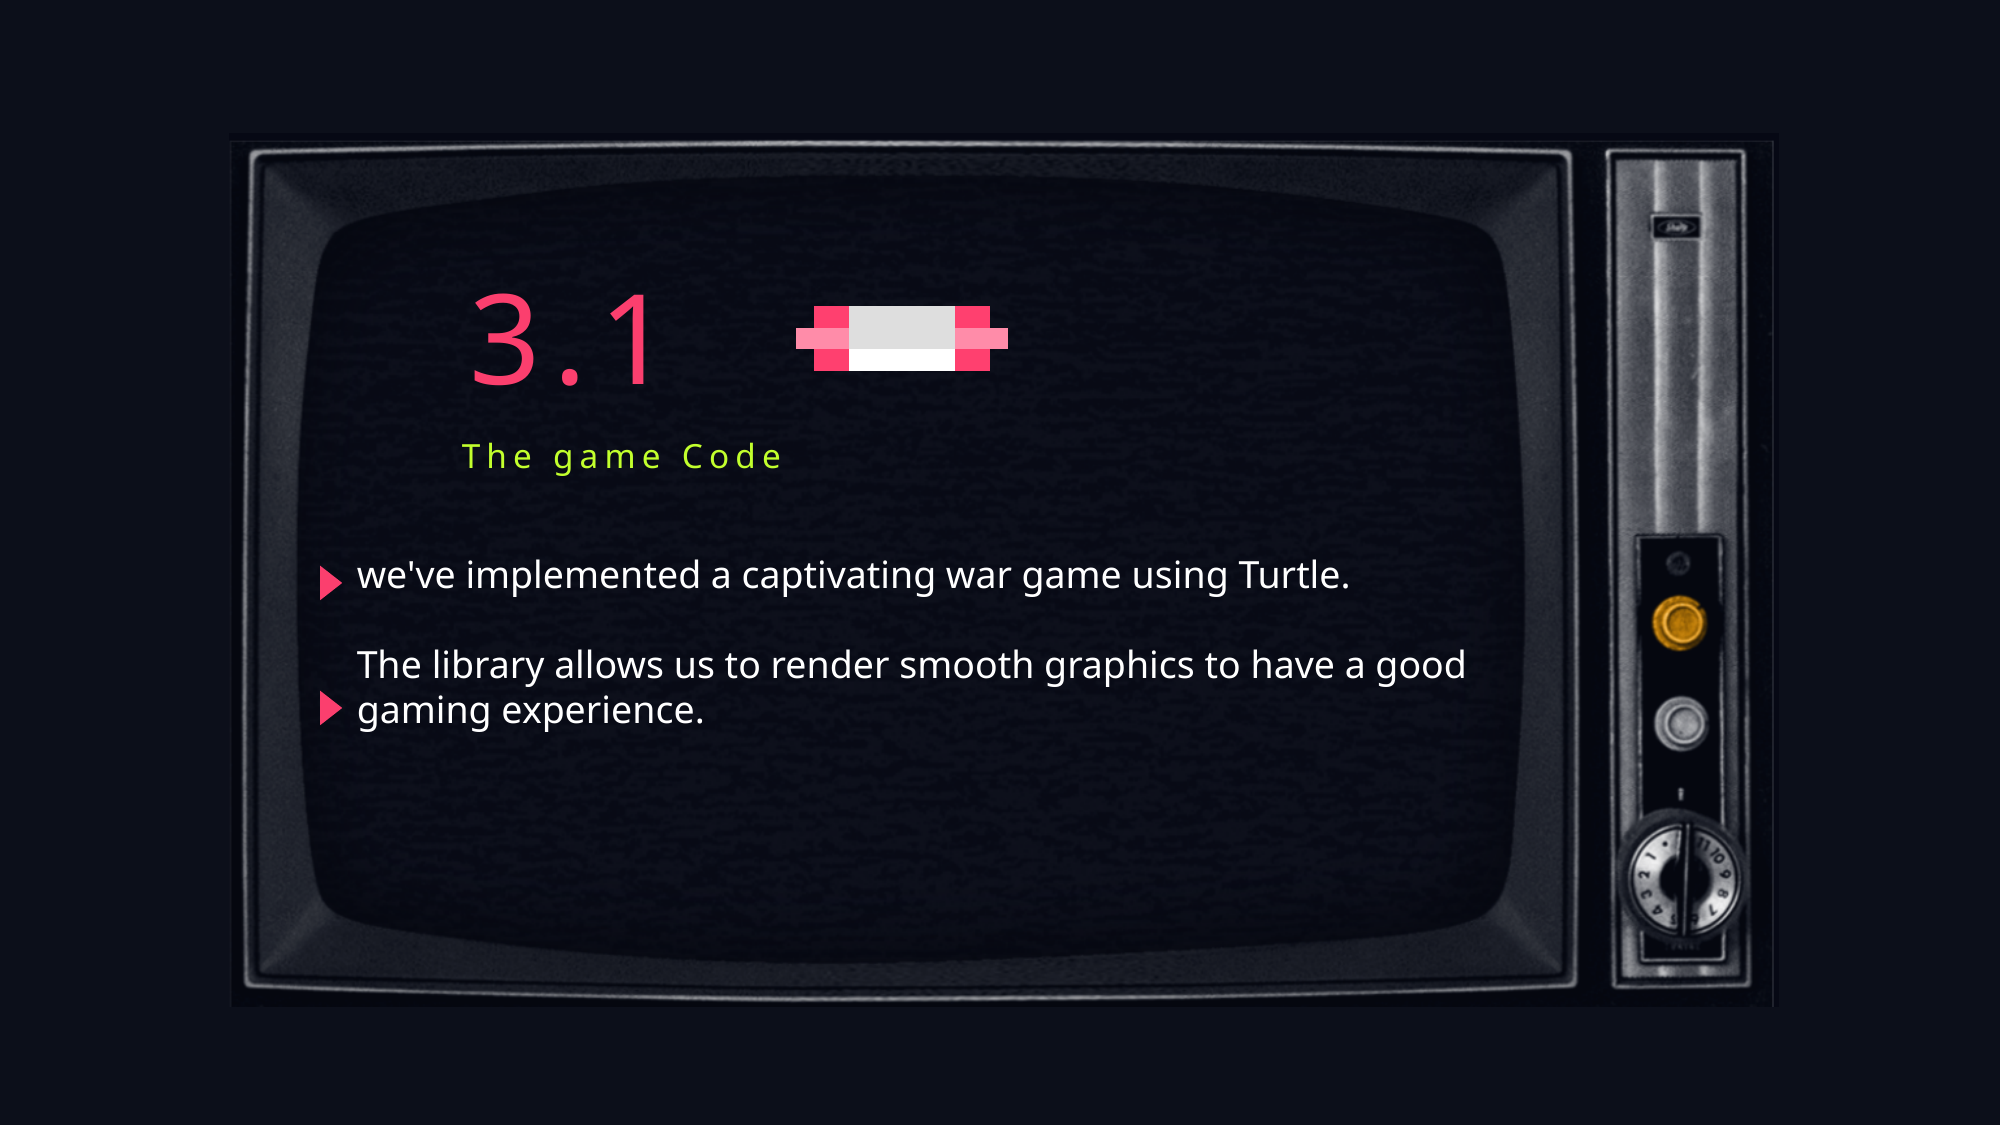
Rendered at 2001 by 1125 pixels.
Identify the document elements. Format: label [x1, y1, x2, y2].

picture [229, 133, 1779, 1007]
